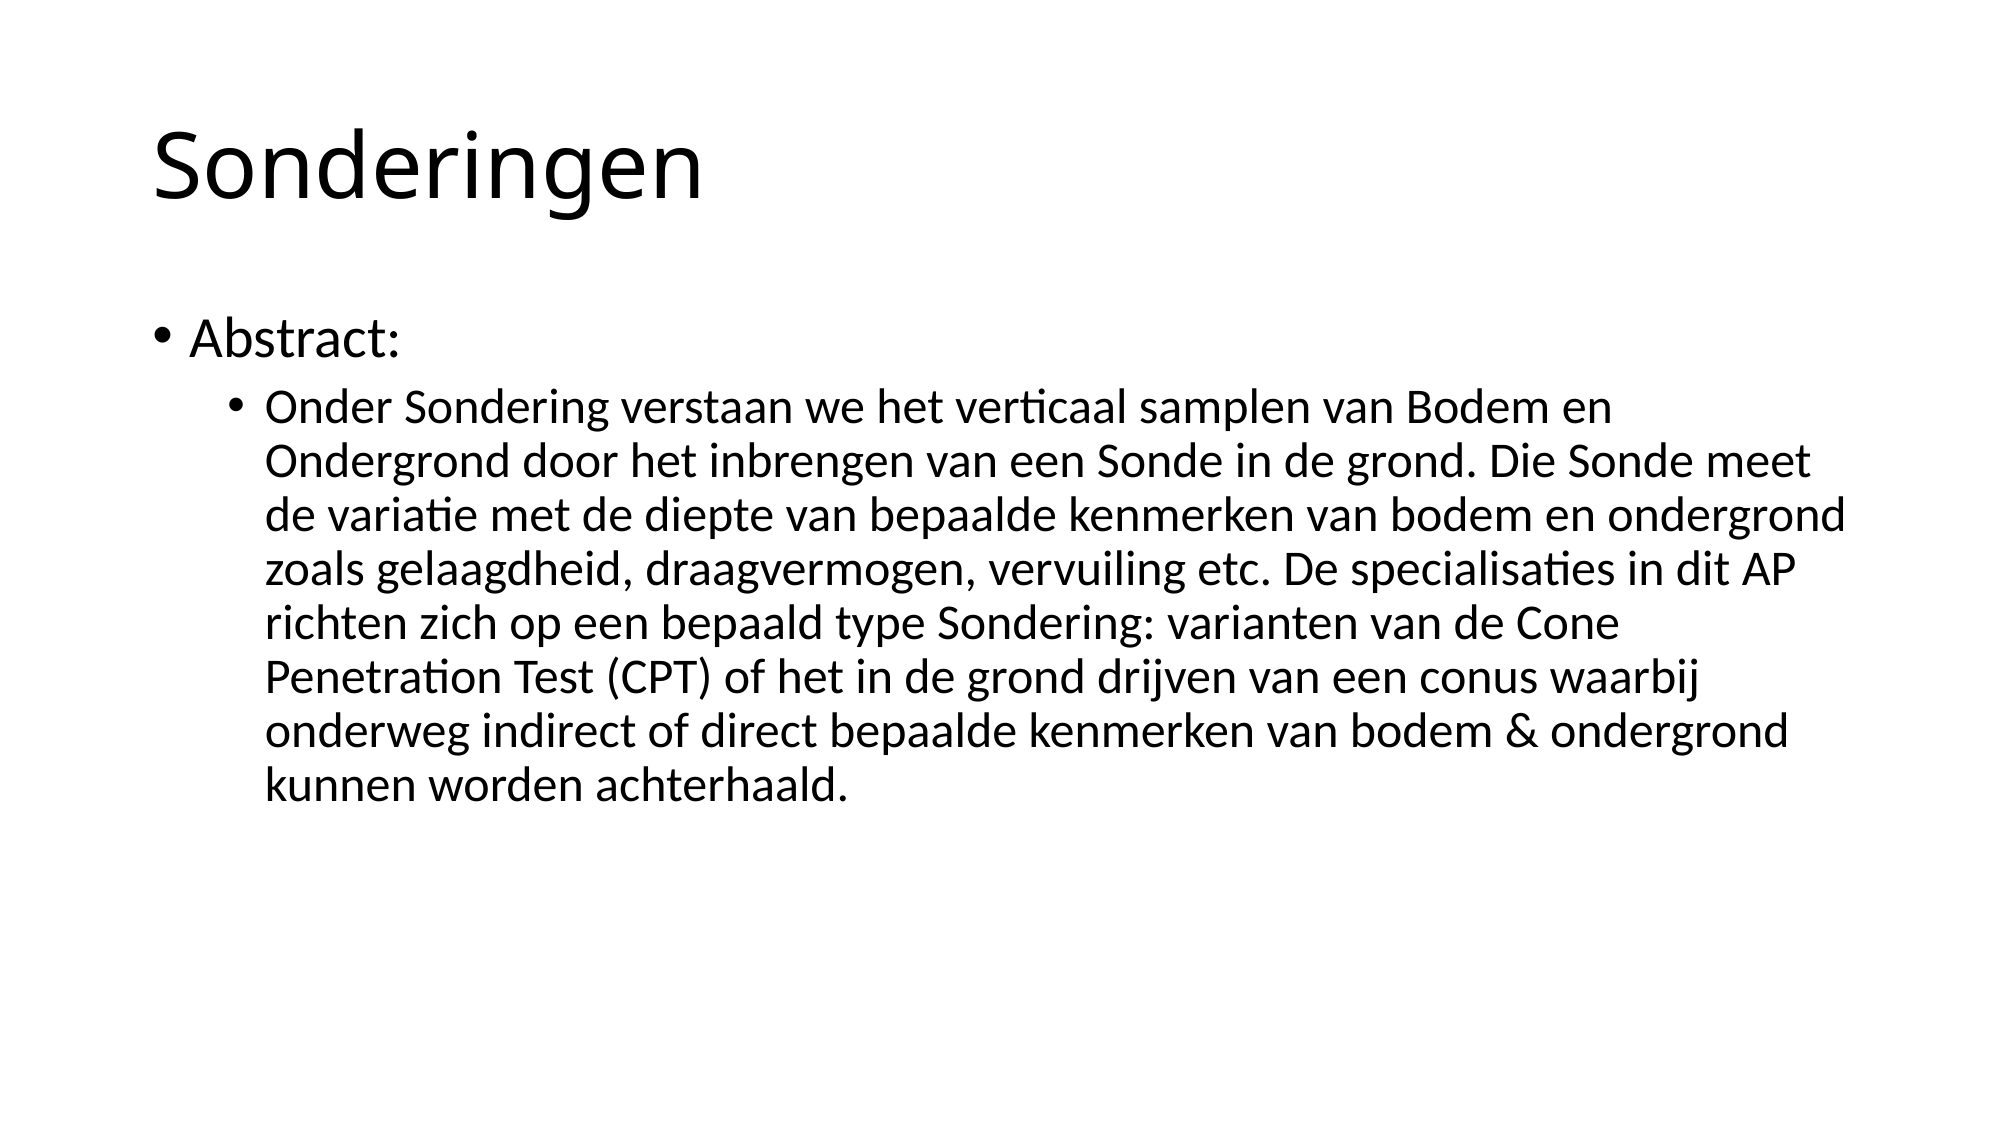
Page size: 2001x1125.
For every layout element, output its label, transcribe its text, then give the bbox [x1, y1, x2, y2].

list Abstract: Onder Sondering verstaan we het verticaal samplen van Bodem en Ondergrond door het inbrengen van een Sonde in de grond. Die Sonde meet de variatie met de diepte van bepaalde kenmerken van bodem en ondergrond zoals gelaagdheid, draagvermogen, vervuiling etc. De specialisaties in dit AP richten zich op een bepaald type Sondering: varianten van de Cone Penetration Test (CPT) of het in de grond drijven van een conus waarbij onderweg indirect of direct bepaalde kenmerken van bodem & ondergrond kunnen worden achterhaald. [137, 299, 1863, 1014]
title Sonderingen [137, 59, 1863, 278]
